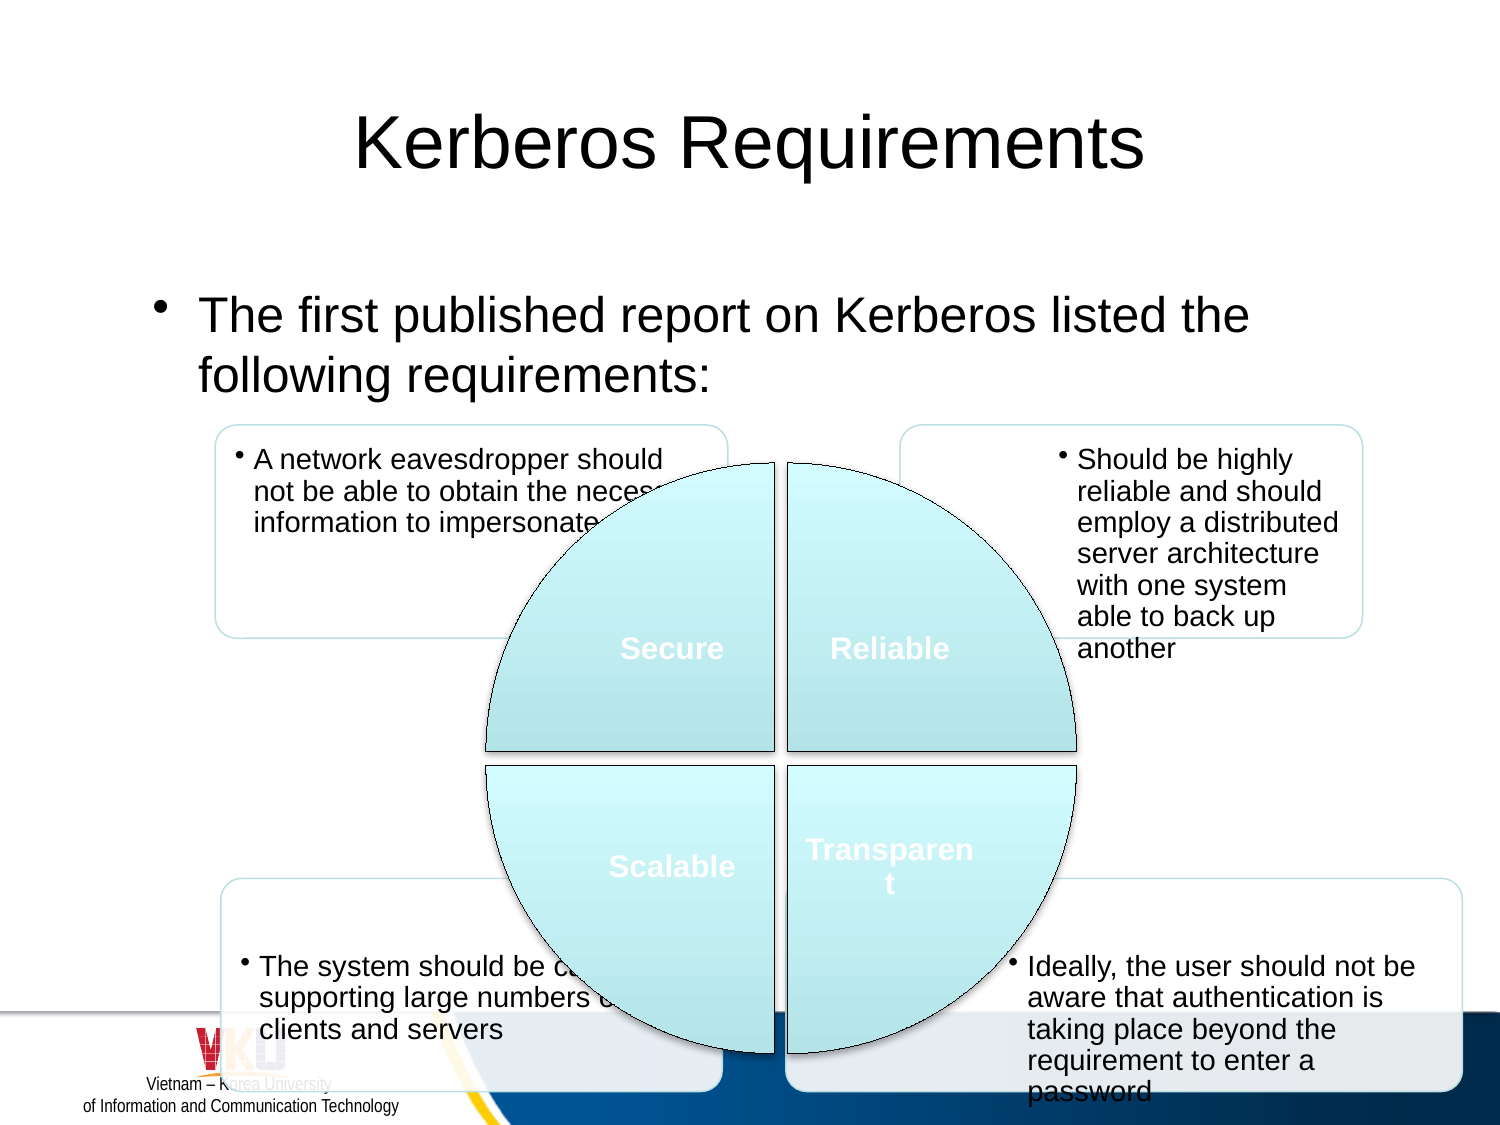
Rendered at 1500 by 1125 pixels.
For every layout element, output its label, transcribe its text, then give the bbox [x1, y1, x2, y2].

picture [1114, 1093, 1122, 1099]
picture [0, 1011, 1500, 1125]
title Kerberos Requirements [75, 45, 1425, 233]
picture [1140, 1093, 1148, 1099]
list The first published report on Kerberos listed the following requirements: [137, 275, 1380, 411]
picture [1032, 1093, 1039, 1099]
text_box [99, 424, 1463, 1092]
picture [1047, 1093, 1054, 1099]
